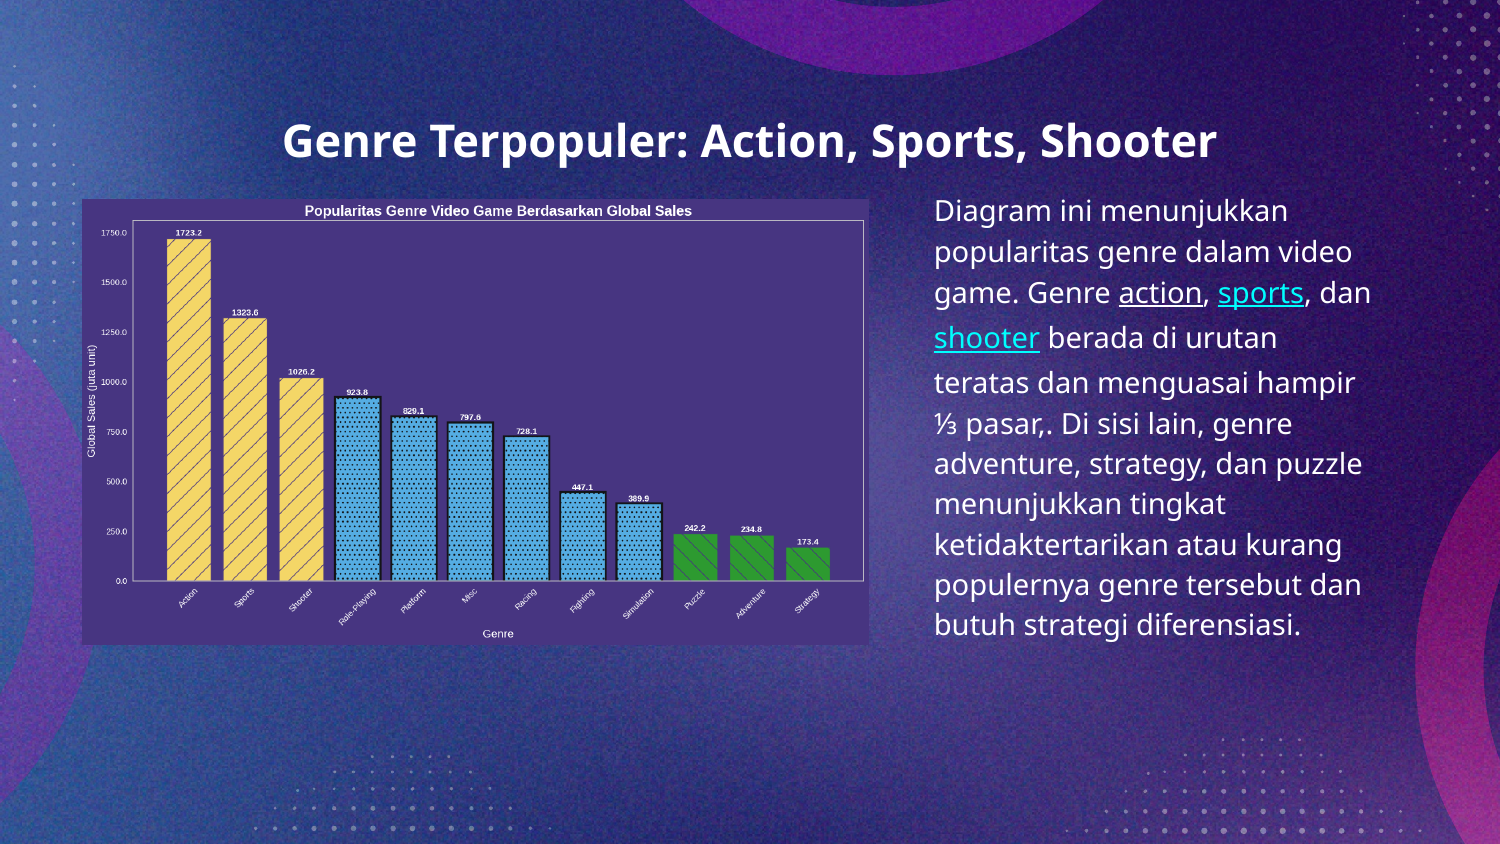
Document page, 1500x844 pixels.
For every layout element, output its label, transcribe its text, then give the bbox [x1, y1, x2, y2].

picture [82, 198, 870, 645]
text_box Diagram ini menunjukkan popularitas genre dalam video game. Genre action, sports, dan shooter berada di urutan teratas dan menguasai hampir ⅓ pasar,. Di sisi lain, genre adventure, strategy, dan puzzle menunjukkan tingkat ketidaktertarikan atau kurang populernya genre tersebut dan butuh strategi diferensiasi. [856, 172, 1455, 697]
title Genre Terpopuler: Action, Sports, Shooter [118, 88, 1382, 183]
